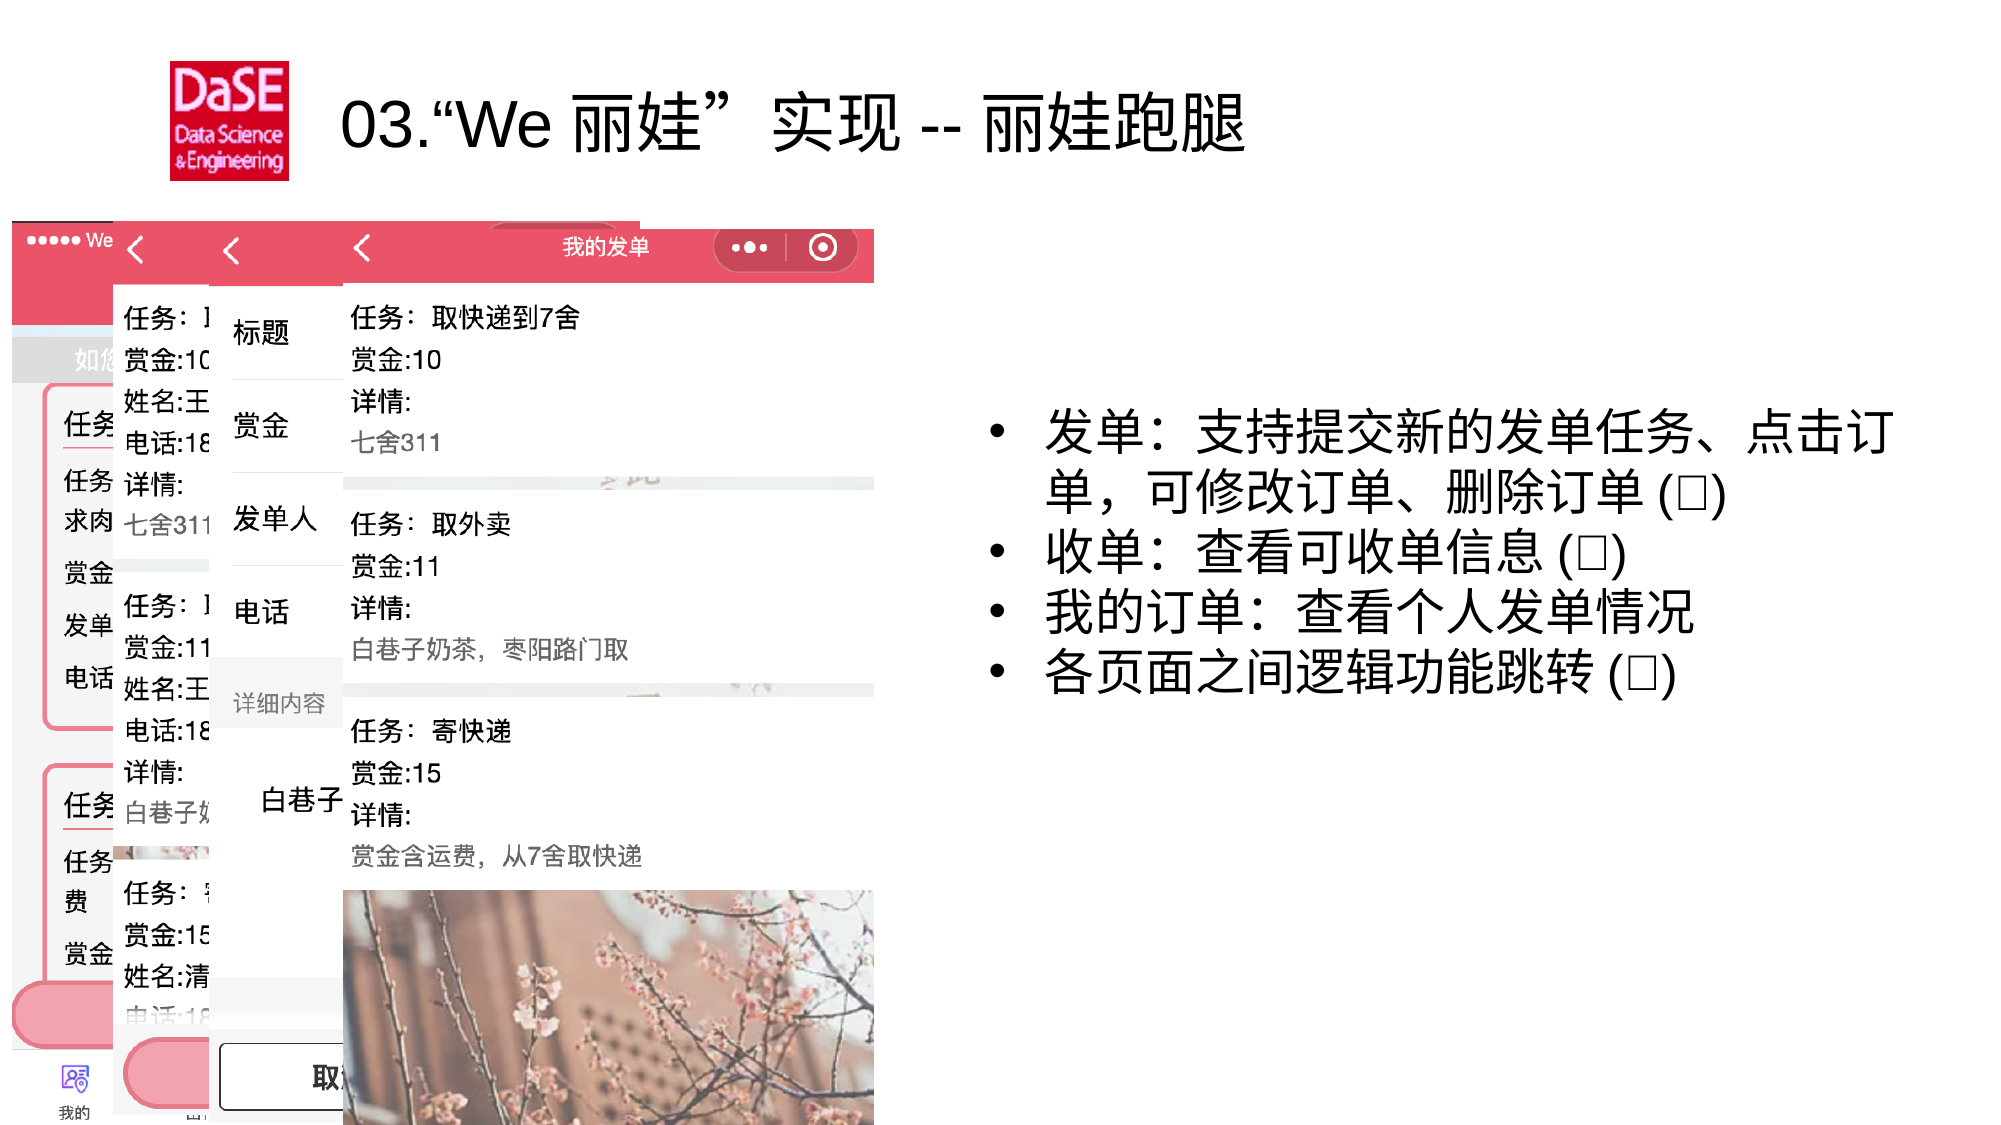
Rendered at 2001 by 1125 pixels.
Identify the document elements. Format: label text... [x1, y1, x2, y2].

picture [169, 61, 289, 181]
text_box 发单：支持提交新的发单任务、点击订单，可修改订单、删除订单(✅) 收单：查看可收单信息(✅) 我的订单：查看个人发单情况 各页面之间逻辑功能跳转(✅) [973, 392, 1947, 708]
text_box 03.“We丽娃”实现--丽娃跑腿 [325, 73, 1262, 168]
picture [12, 221, 874, 1125]
